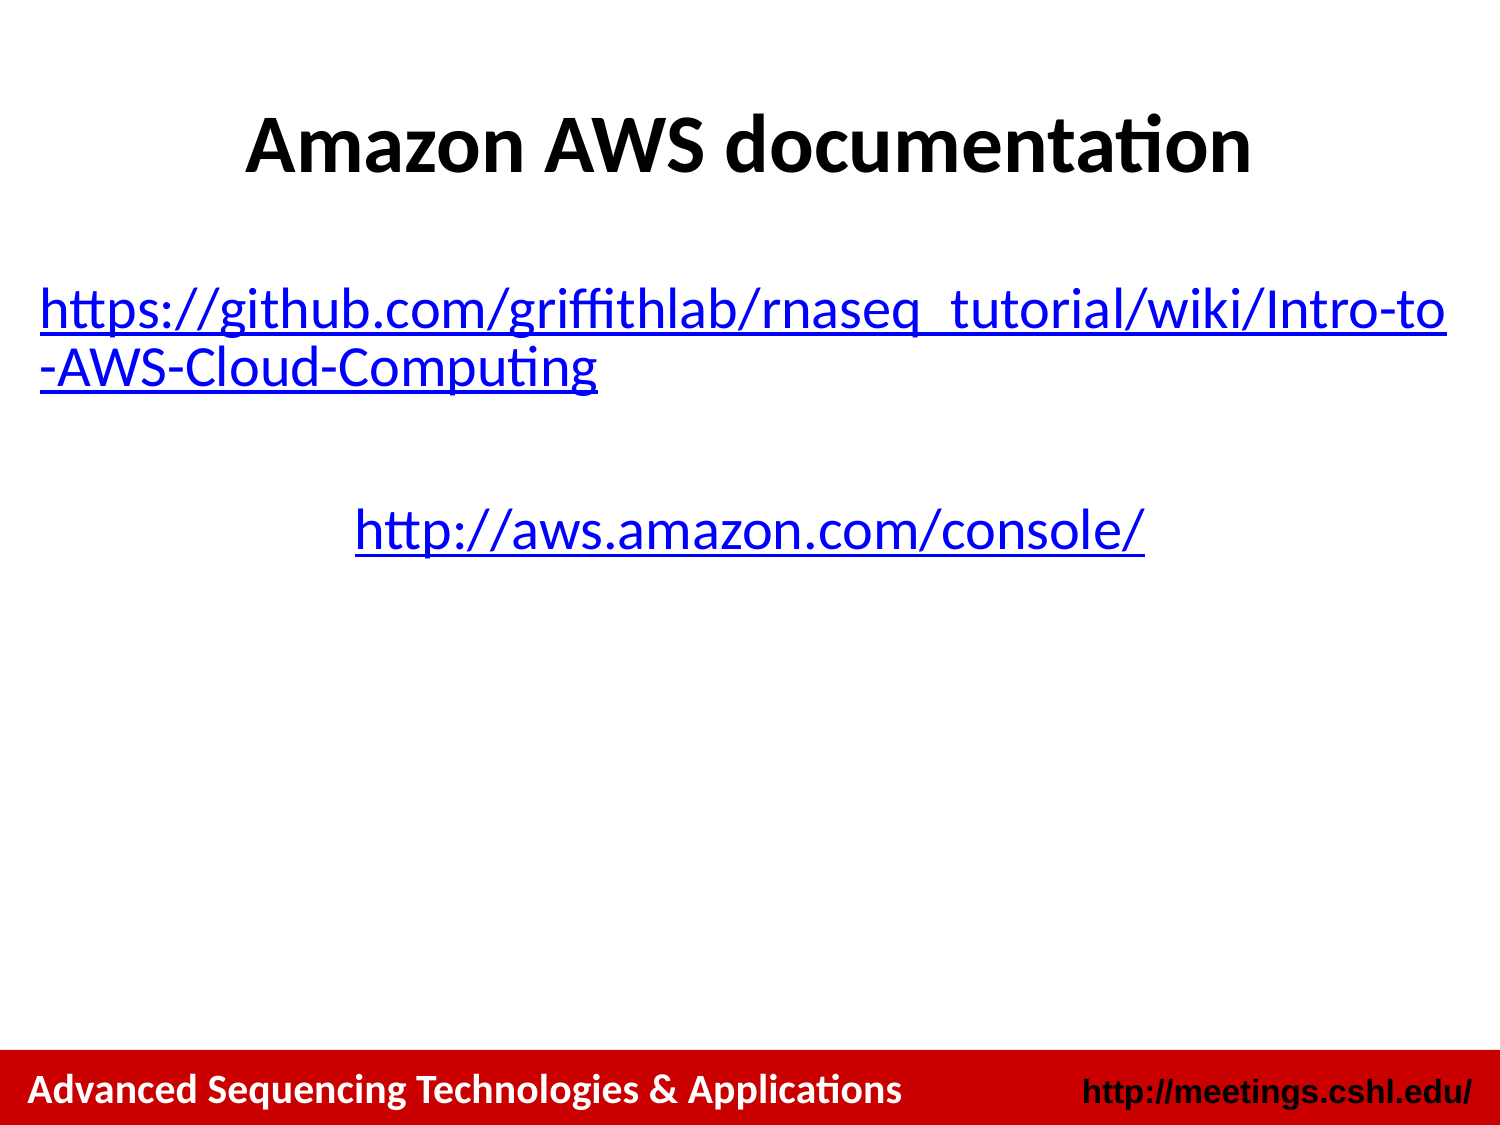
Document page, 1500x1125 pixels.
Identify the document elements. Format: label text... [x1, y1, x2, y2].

title Amazon AWS documentation [24, 45, 1475, 233]
list https://github.com/griffithlab/rnaseq_tutorial/wiki/Intro-to-AWS-Cloud-Computing http://aws.amazon.com/console/ [24, 262, 1475, 1038]
